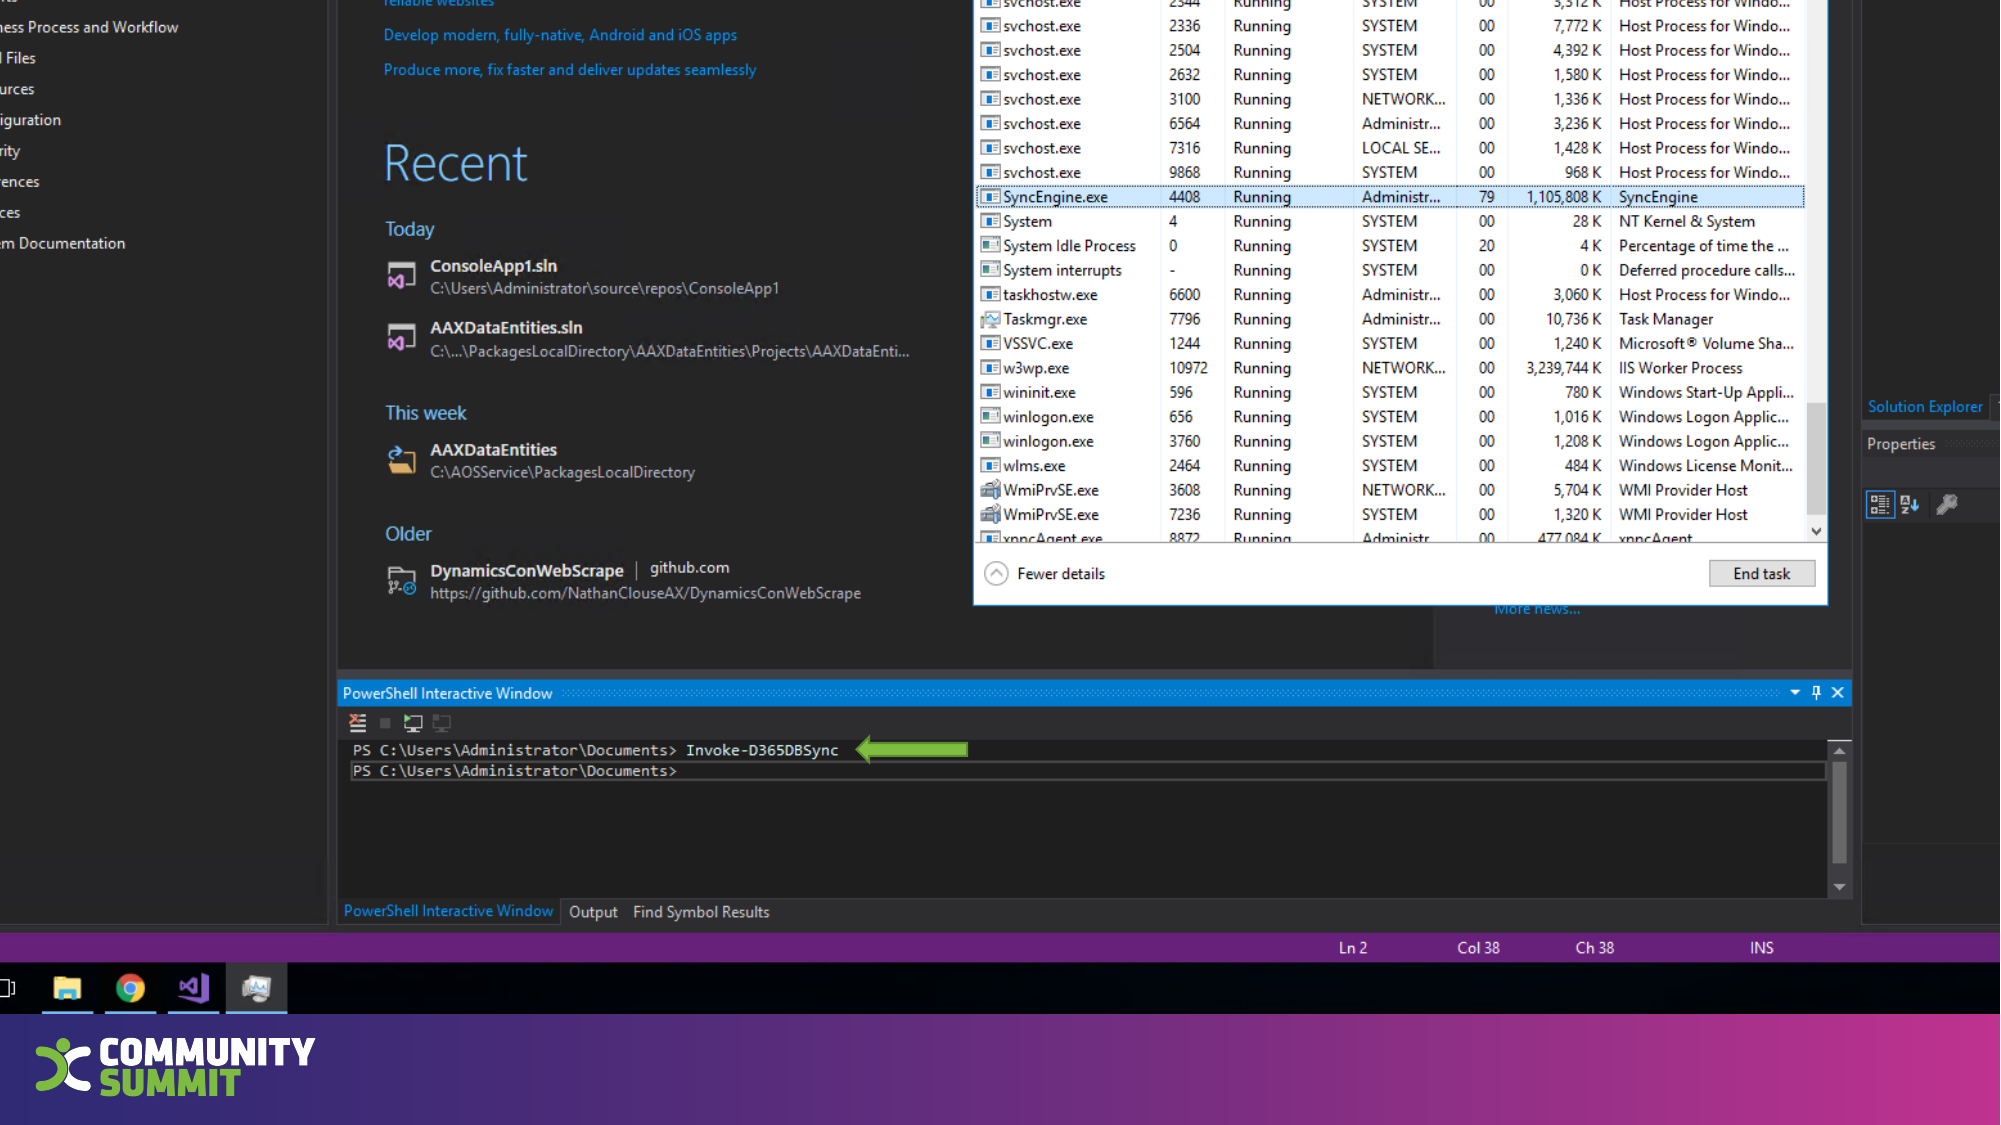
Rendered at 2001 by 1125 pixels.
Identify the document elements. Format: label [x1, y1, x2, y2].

list [0, 0, 2000, 1014]
picture [0, 1014, 2000, 1125]
